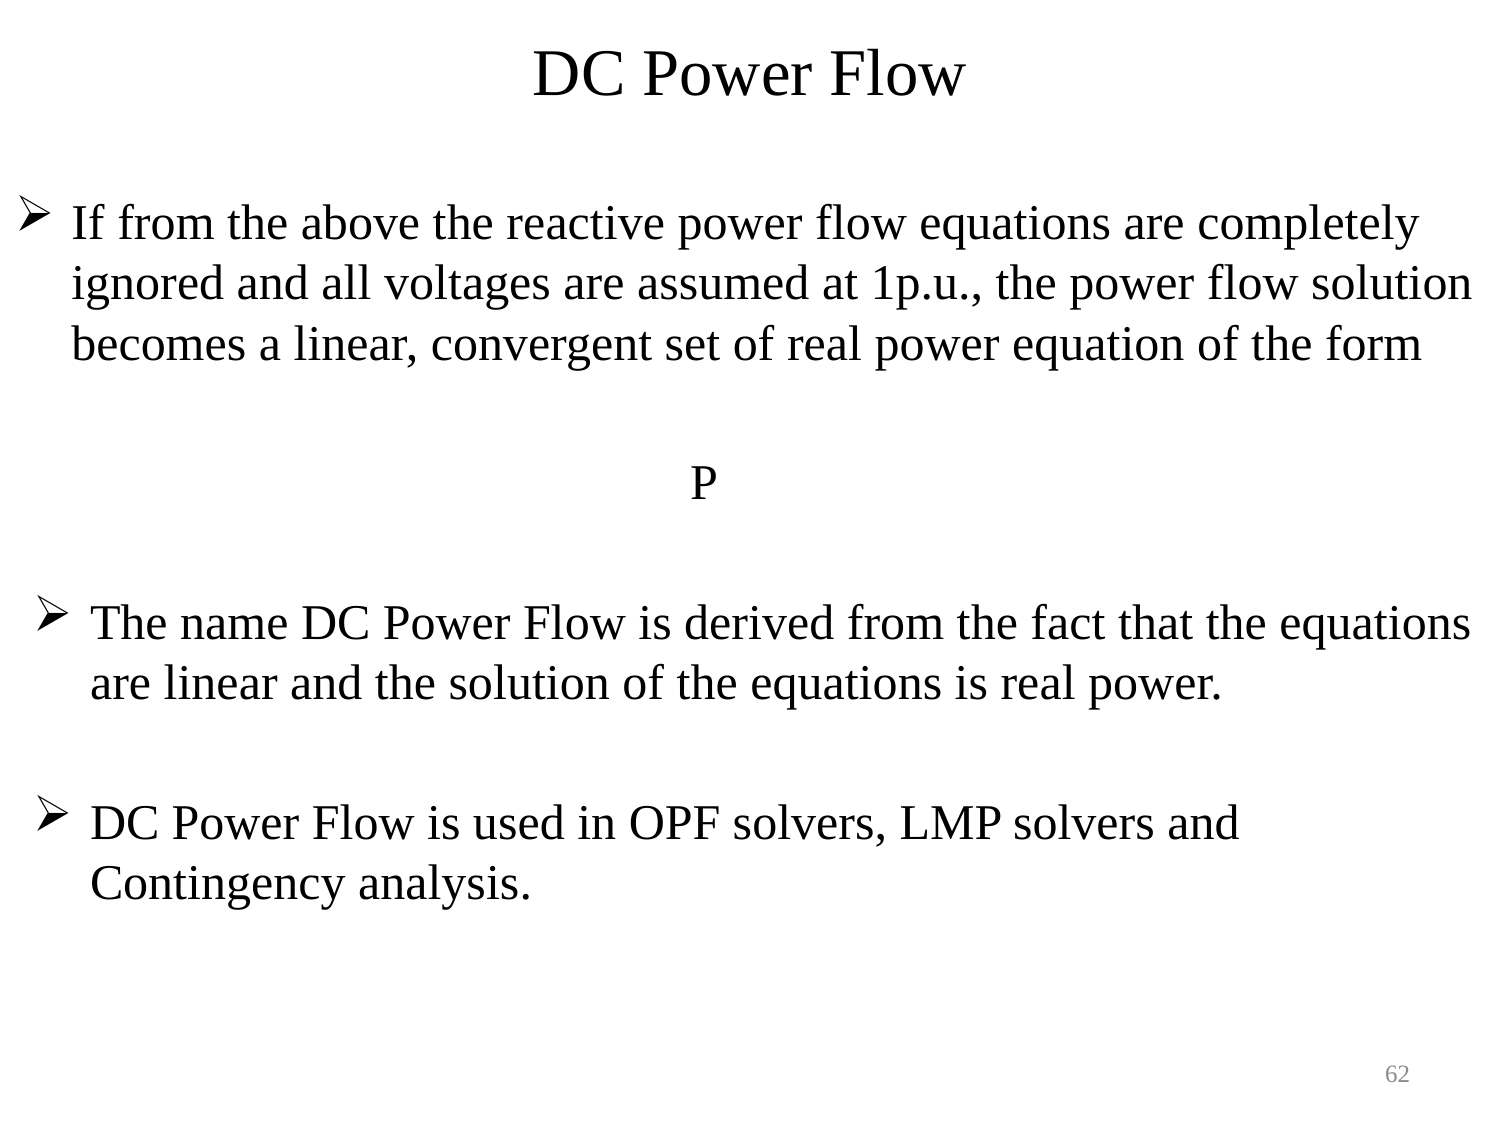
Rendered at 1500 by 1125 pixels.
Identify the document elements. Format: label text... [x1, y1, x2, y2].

slide_number 62 [1074, 1042, 1425, 1103]
title DC Power Flow [75, 0, 1425, 163]
